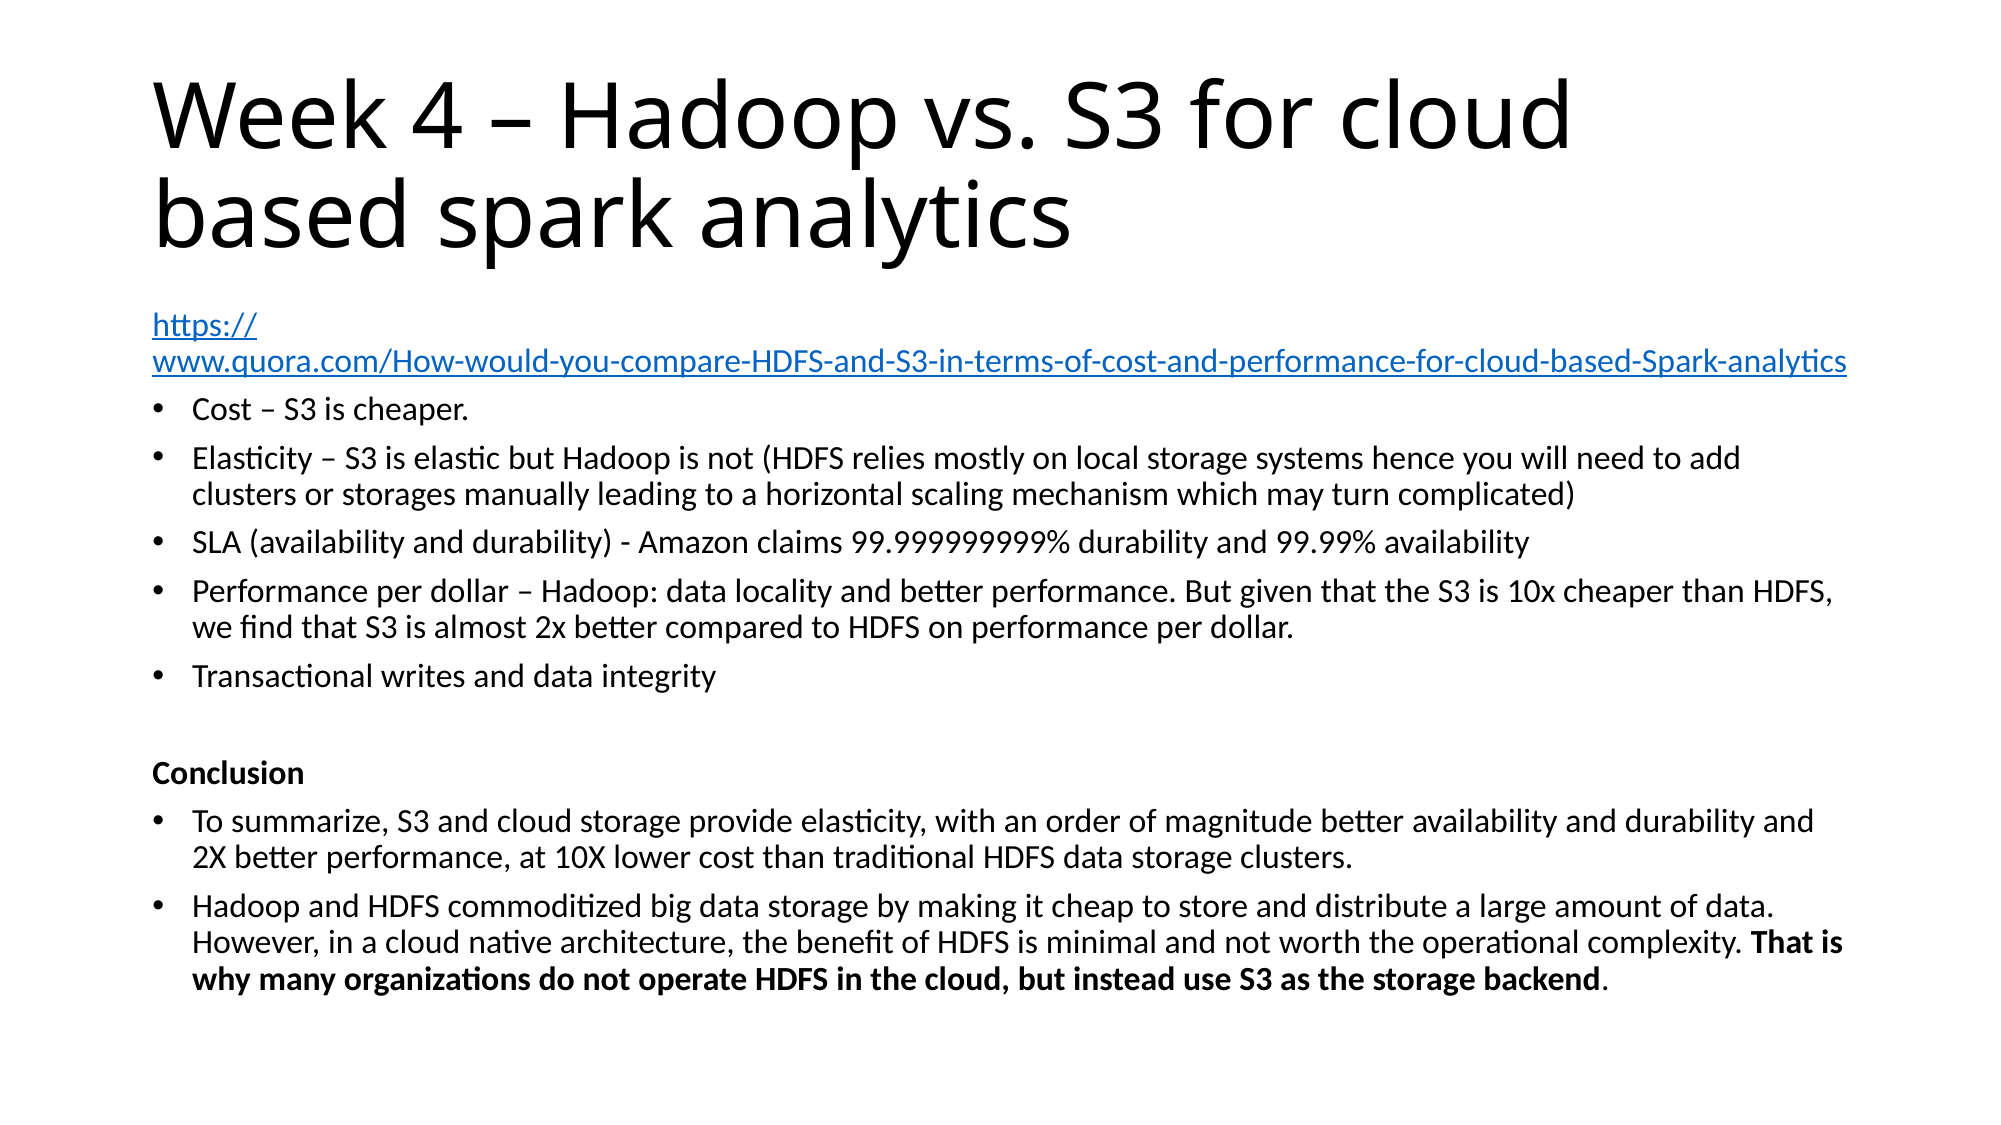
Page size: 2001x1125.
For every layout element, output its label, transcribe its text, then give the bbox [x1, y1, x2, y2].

title Week 4 – Hadoop vs. S3 for cloud based spark analytics [137, 59, 1863, 278]
list https://www.quora.com/How-would-you-compare-HDFS-and-S3-in-terms-of-cost-and-performance-for-cloud-based-Spark-analytics Cost – S3 is cheaper. Elasticity – S3 is elastic but Hadoop is not (HDFS relies mostly on local storage systems hence you will need to add clusters or storages manually leading to a horizontal scaling mechanism which may turn complicated) SLA (availability and durability) - Amazon claims 99.999999999% durability and 99.99% availability Performance per dollar – Hadoop: data locality and better performance. But given that the S3 is 10x cheaper than HDFS, we find that S3 is almost 2x better compared to HDFS on performance per dollar. Transactional writes and data integrity Conclusion To summarize, S3 and cloud storage provide elasticity, with an order of magnitude better availability and durability and 2X better performance, at 10X lower cost than traditional HDFS data storage clusters. Hadoop and HDFS commoditized big data storage by making it cheap to store and distribute a large amount of data. However, in a cloud native architecture, the benefit of HDFS is minimal and not worth the operational complexity. That is why many organizations do not operate HDFS in the cloud, but instead use S3 as the storage backend. [137, 299, 1863, 1014]
